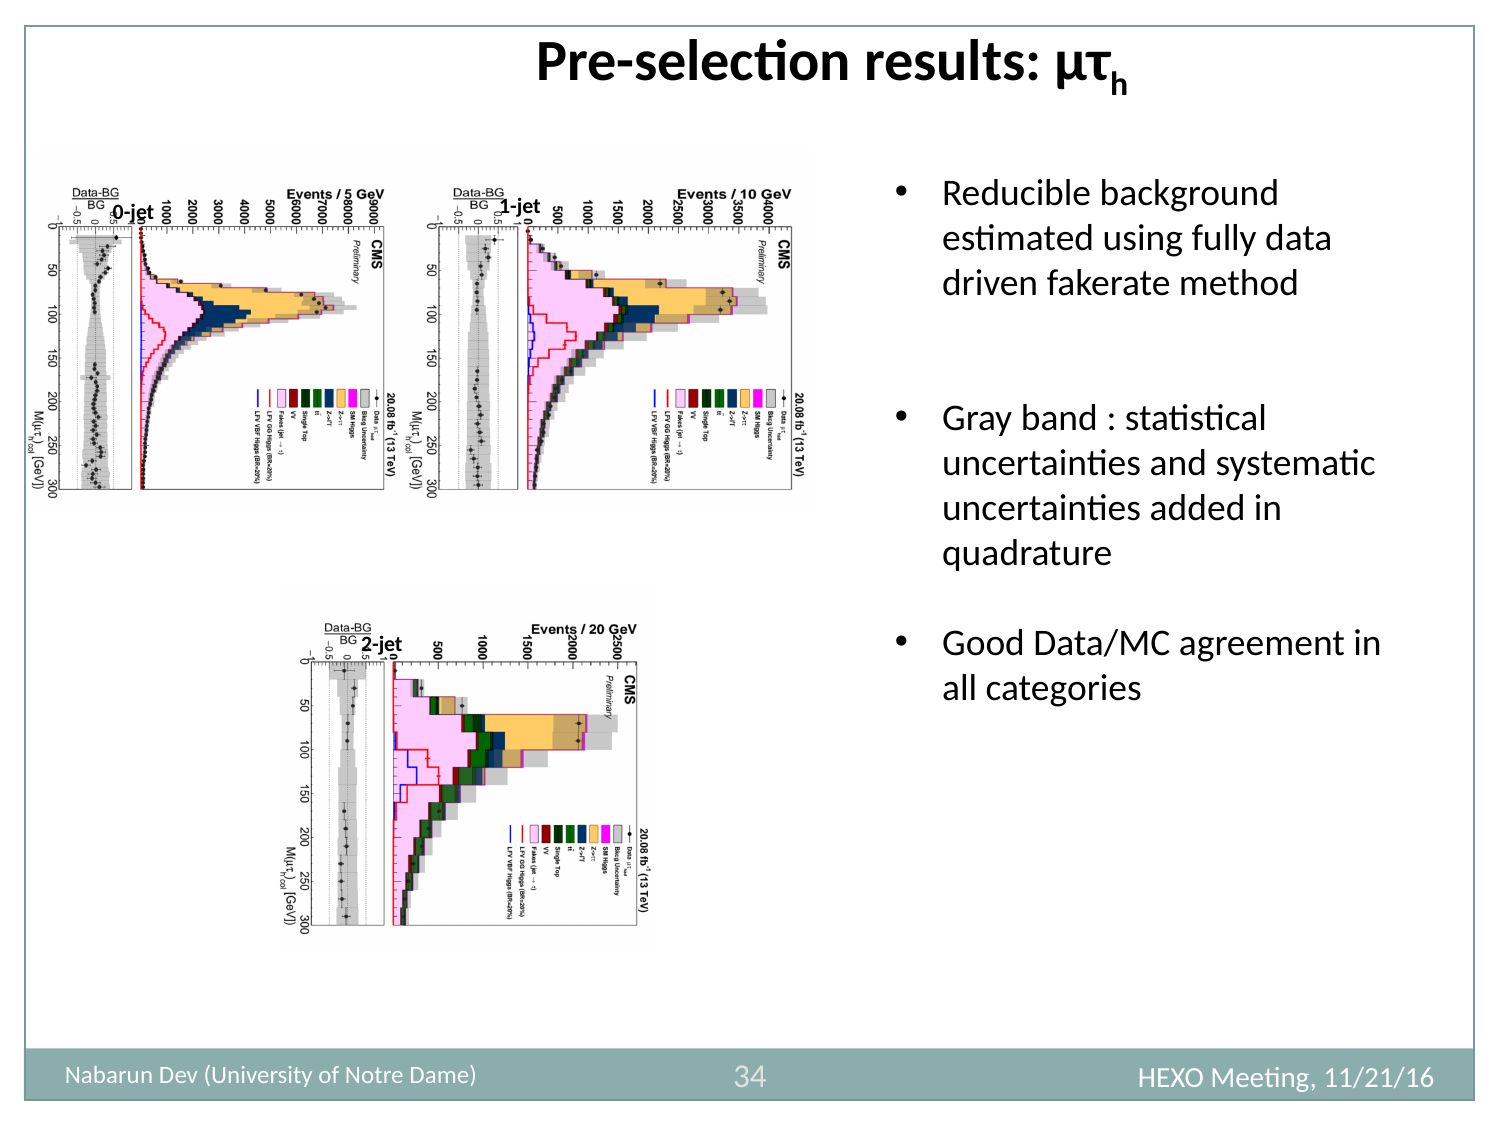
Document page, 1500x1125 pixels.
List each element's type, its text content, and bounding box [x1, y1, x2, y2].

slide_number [950, 1050, 1450, 1111]
picture [424, 126, 789, 534]
picture [32, 142, 397, 518]
text_box Reducible background estimated using fully data driven fakerate method Gray band : statistical uncertainties and systematic uncertainties added in quadrature Good Data/MC agreement in all categories [880, 160, 1425, 851]
picture [284, 577, 649, 954]
slide_number 34 [699, 1037, 800, 1110]
text_box Pre-selection results: μτh [222, 14, 1450, 110]
footer Nabarun Dev (University of Notre Dame) [50, 1051, 638, 1112]
